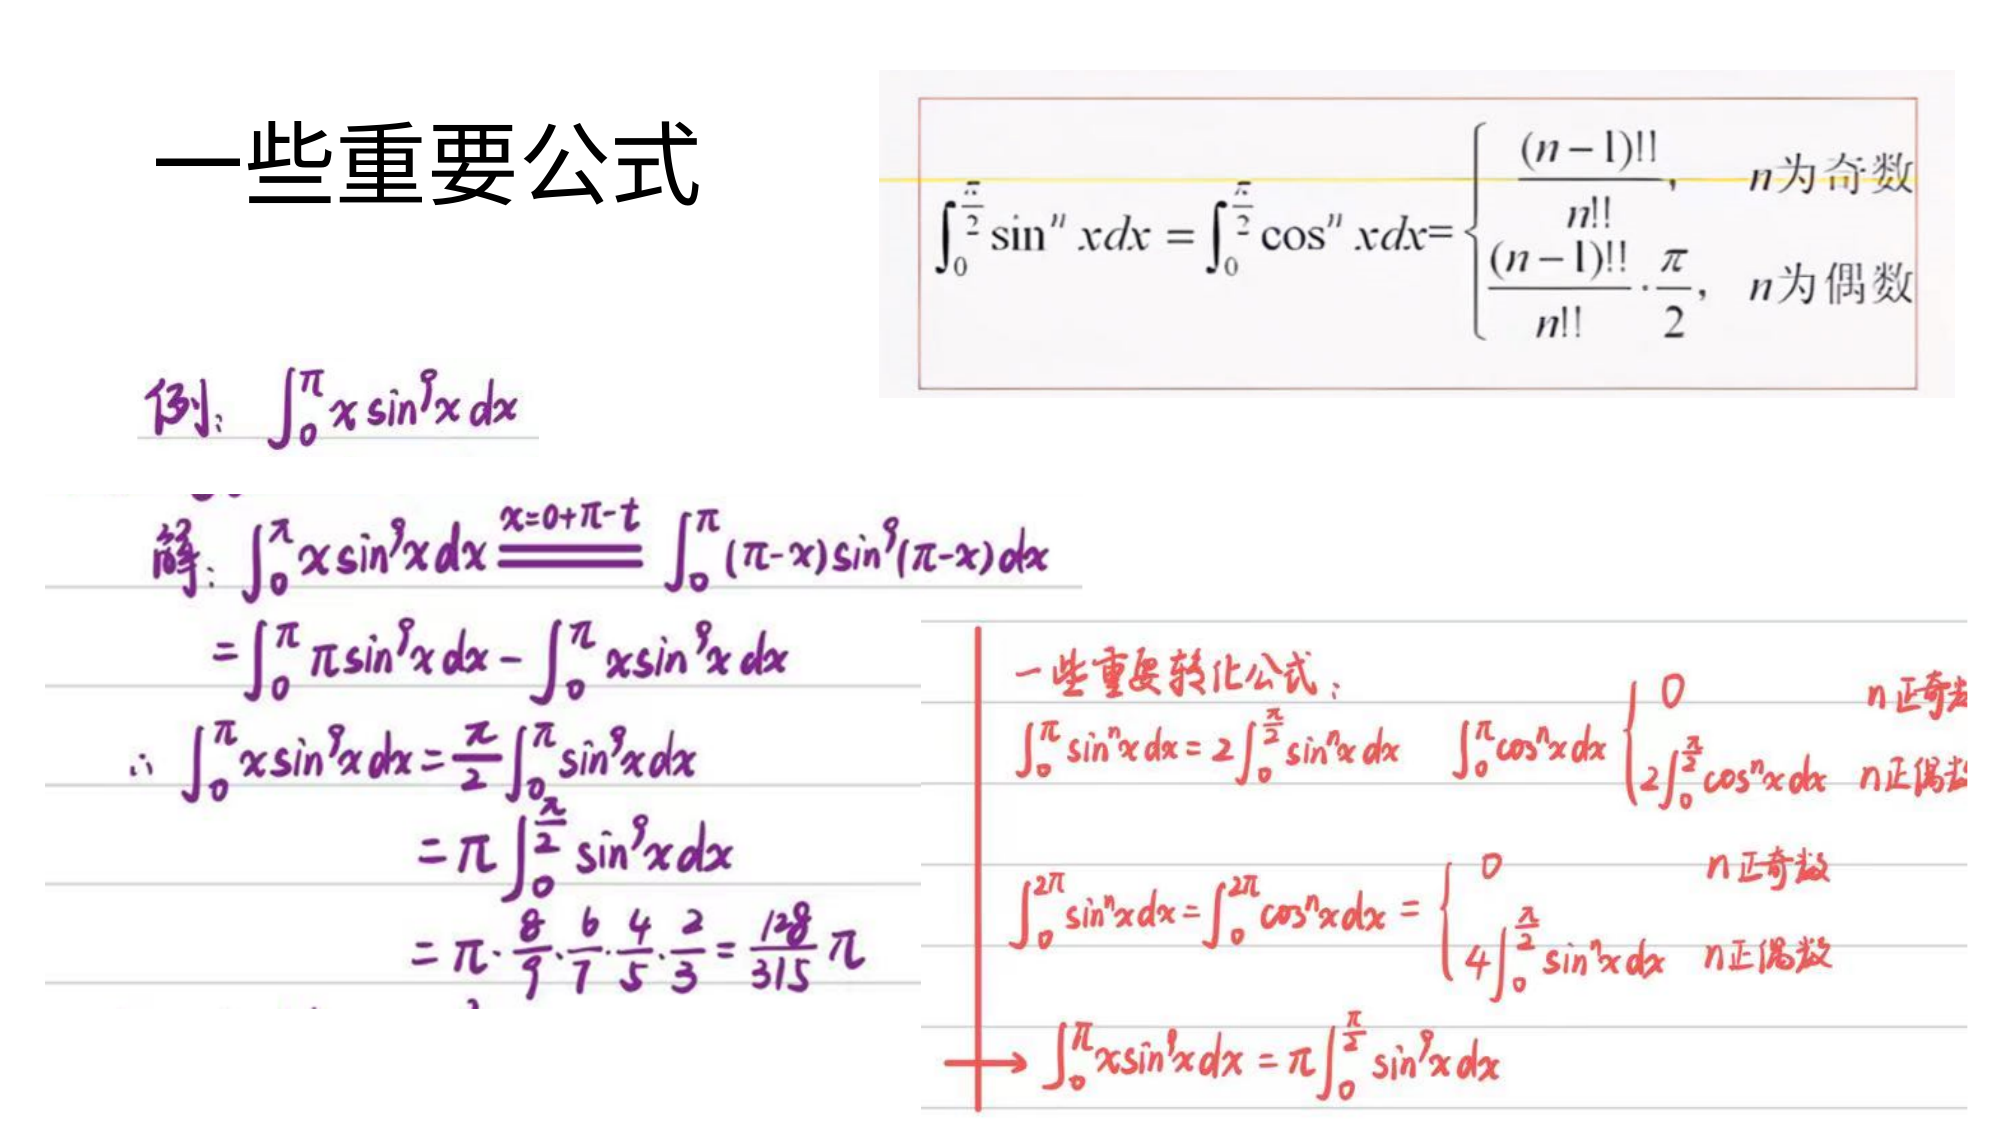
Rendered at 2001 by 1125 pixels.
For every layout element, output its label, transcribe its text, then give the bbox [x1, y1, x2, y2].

picture [44, 494, 1968, 1125]
title 一些重要公式 [137, 59, 1863, 278]
picture [879, 70, 1955, 398]
picture [137, 358, 539, 457]
